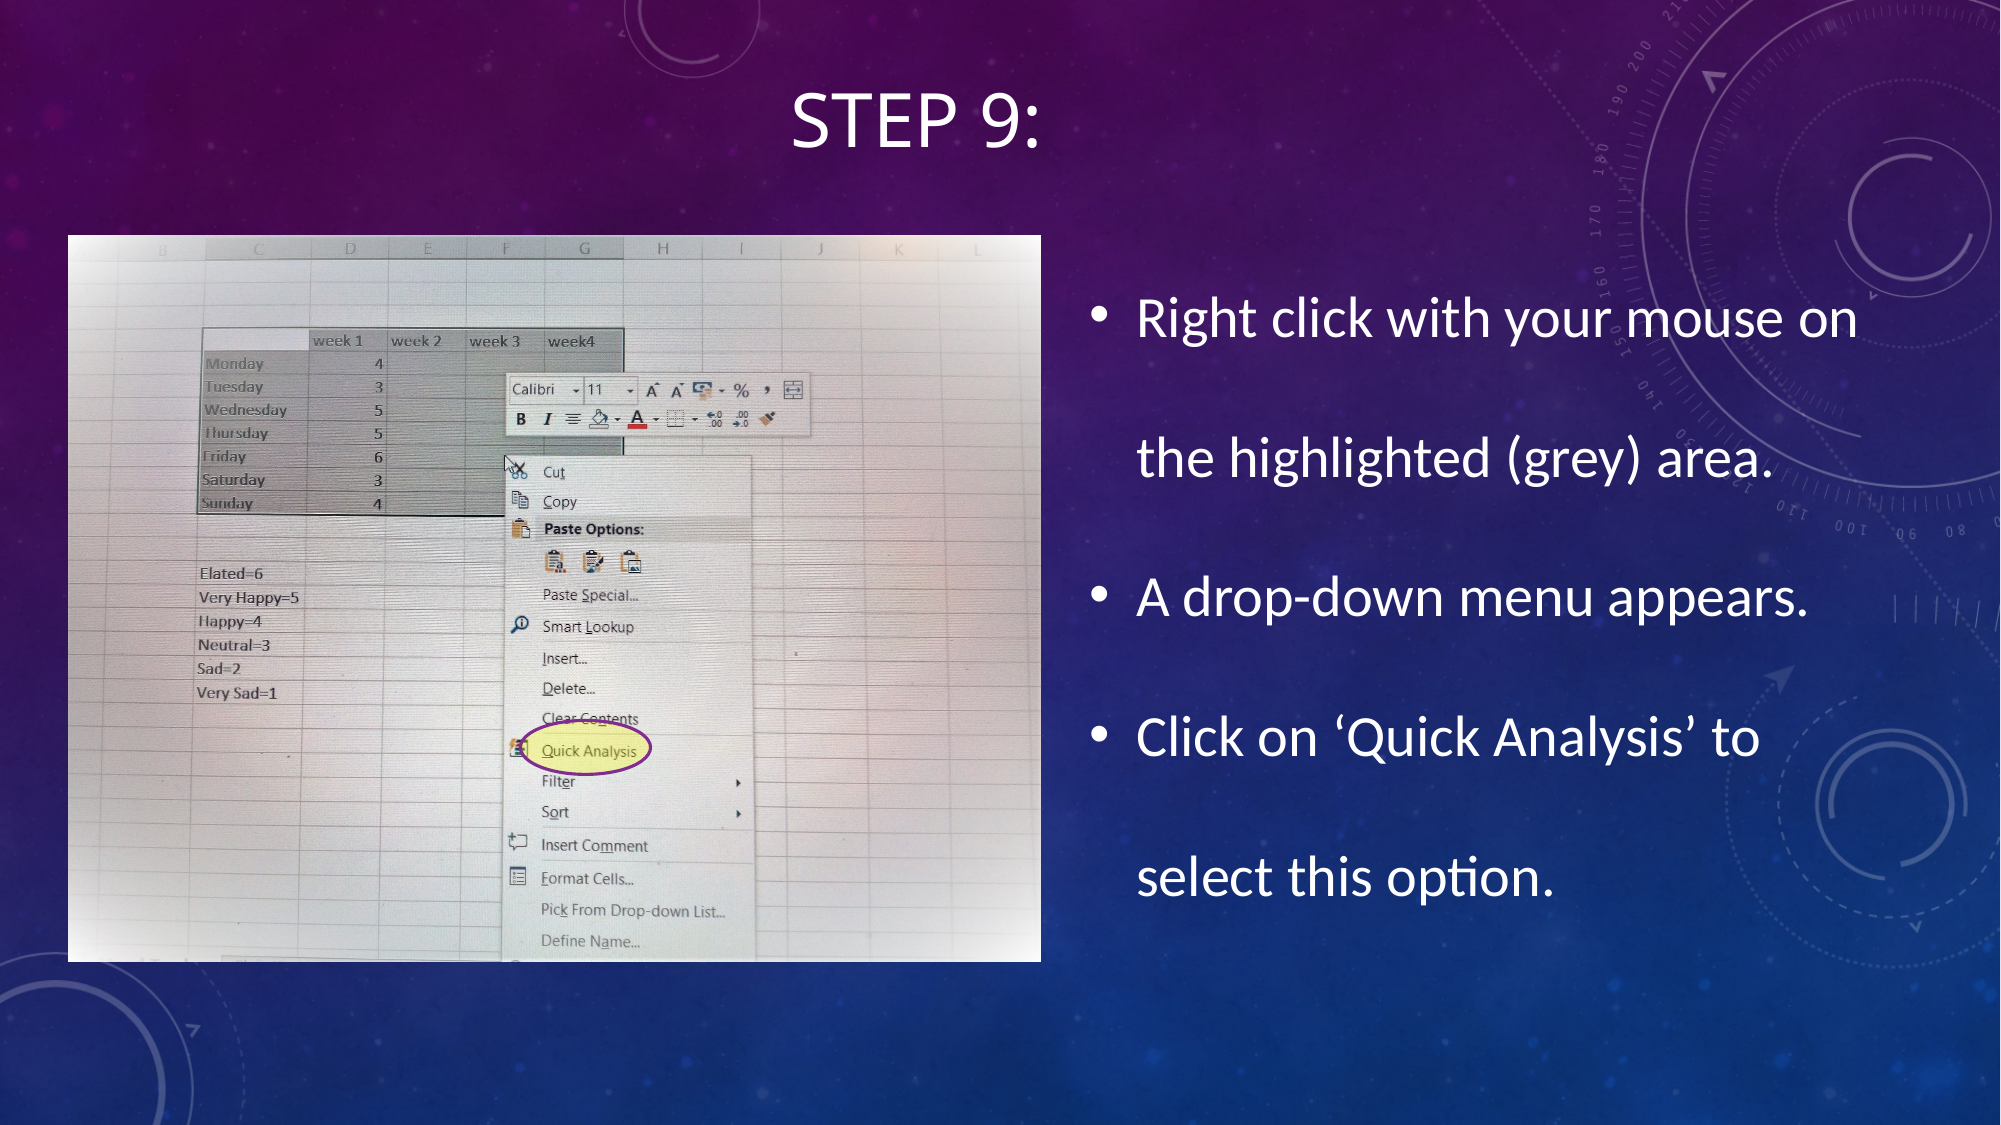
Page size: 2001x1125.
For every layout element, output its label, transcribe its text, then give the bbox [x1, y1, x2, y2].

picture [0, 0, 2001, 1125]
text_box Right click with your mouse on the highlighted (grey) area. A drop-down menu appears. Click on ‘Quick Analysis’ to select this option. [1074, 201, 1906, 916]
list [68, 235, 1041, 963]
title STEP 9: [85, 62, 1748, 173]
